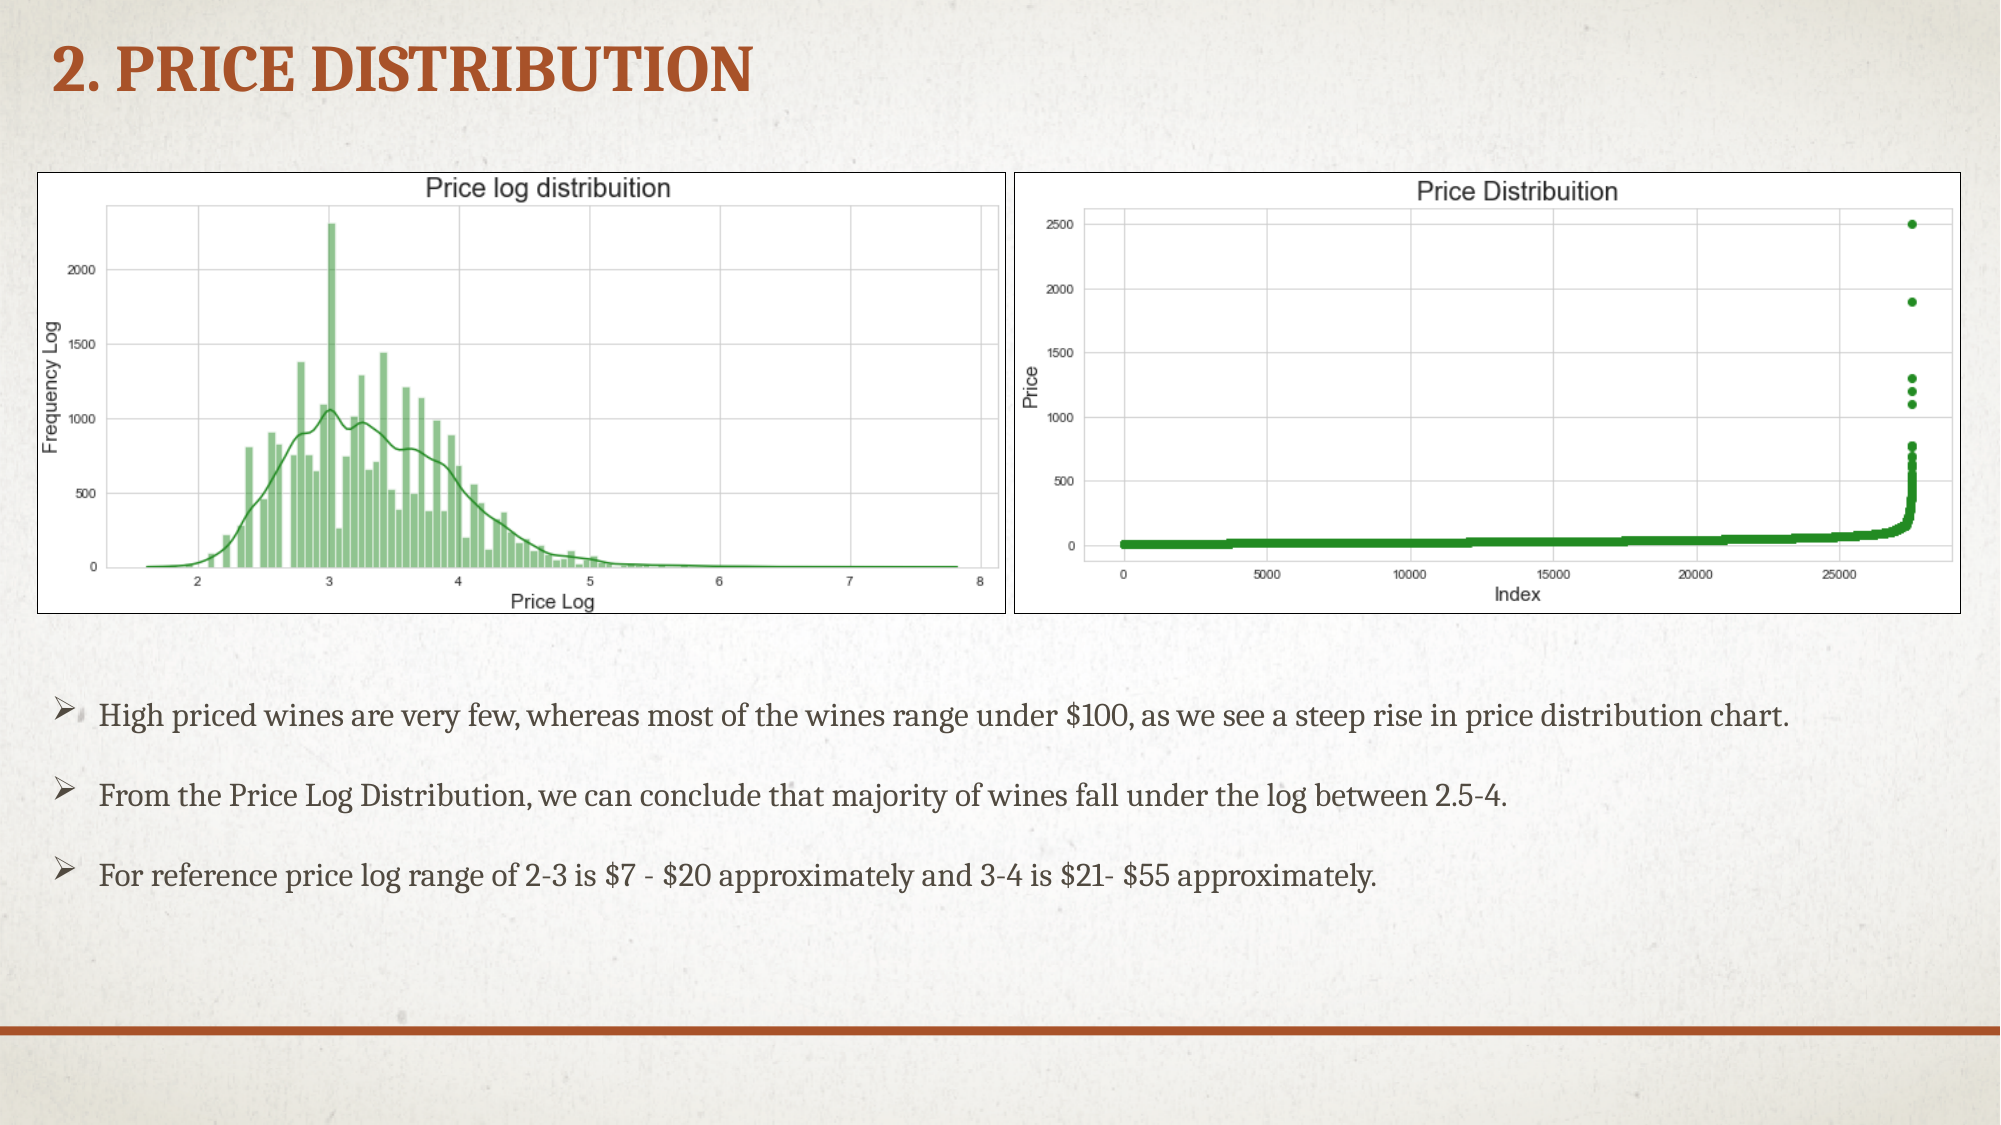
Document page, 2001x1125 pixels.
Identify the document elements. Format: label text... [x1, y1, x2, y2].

title 2. Price Distribution [37, 0, 1613, 114]
picture [0, 0, 2001, 1125]
text_box High priced wines are very few, whereas most of the wines range under $100, as we see a steep rise in price distribution chart. From the Price Log Distribution, we can conclude that majority of wines fall under the log between 2.5-4. For reference price log range of 2-3 is $7 - $20 approximately and 3-4 is $21- $55 approximately. [37, 685, 1963, 900]
